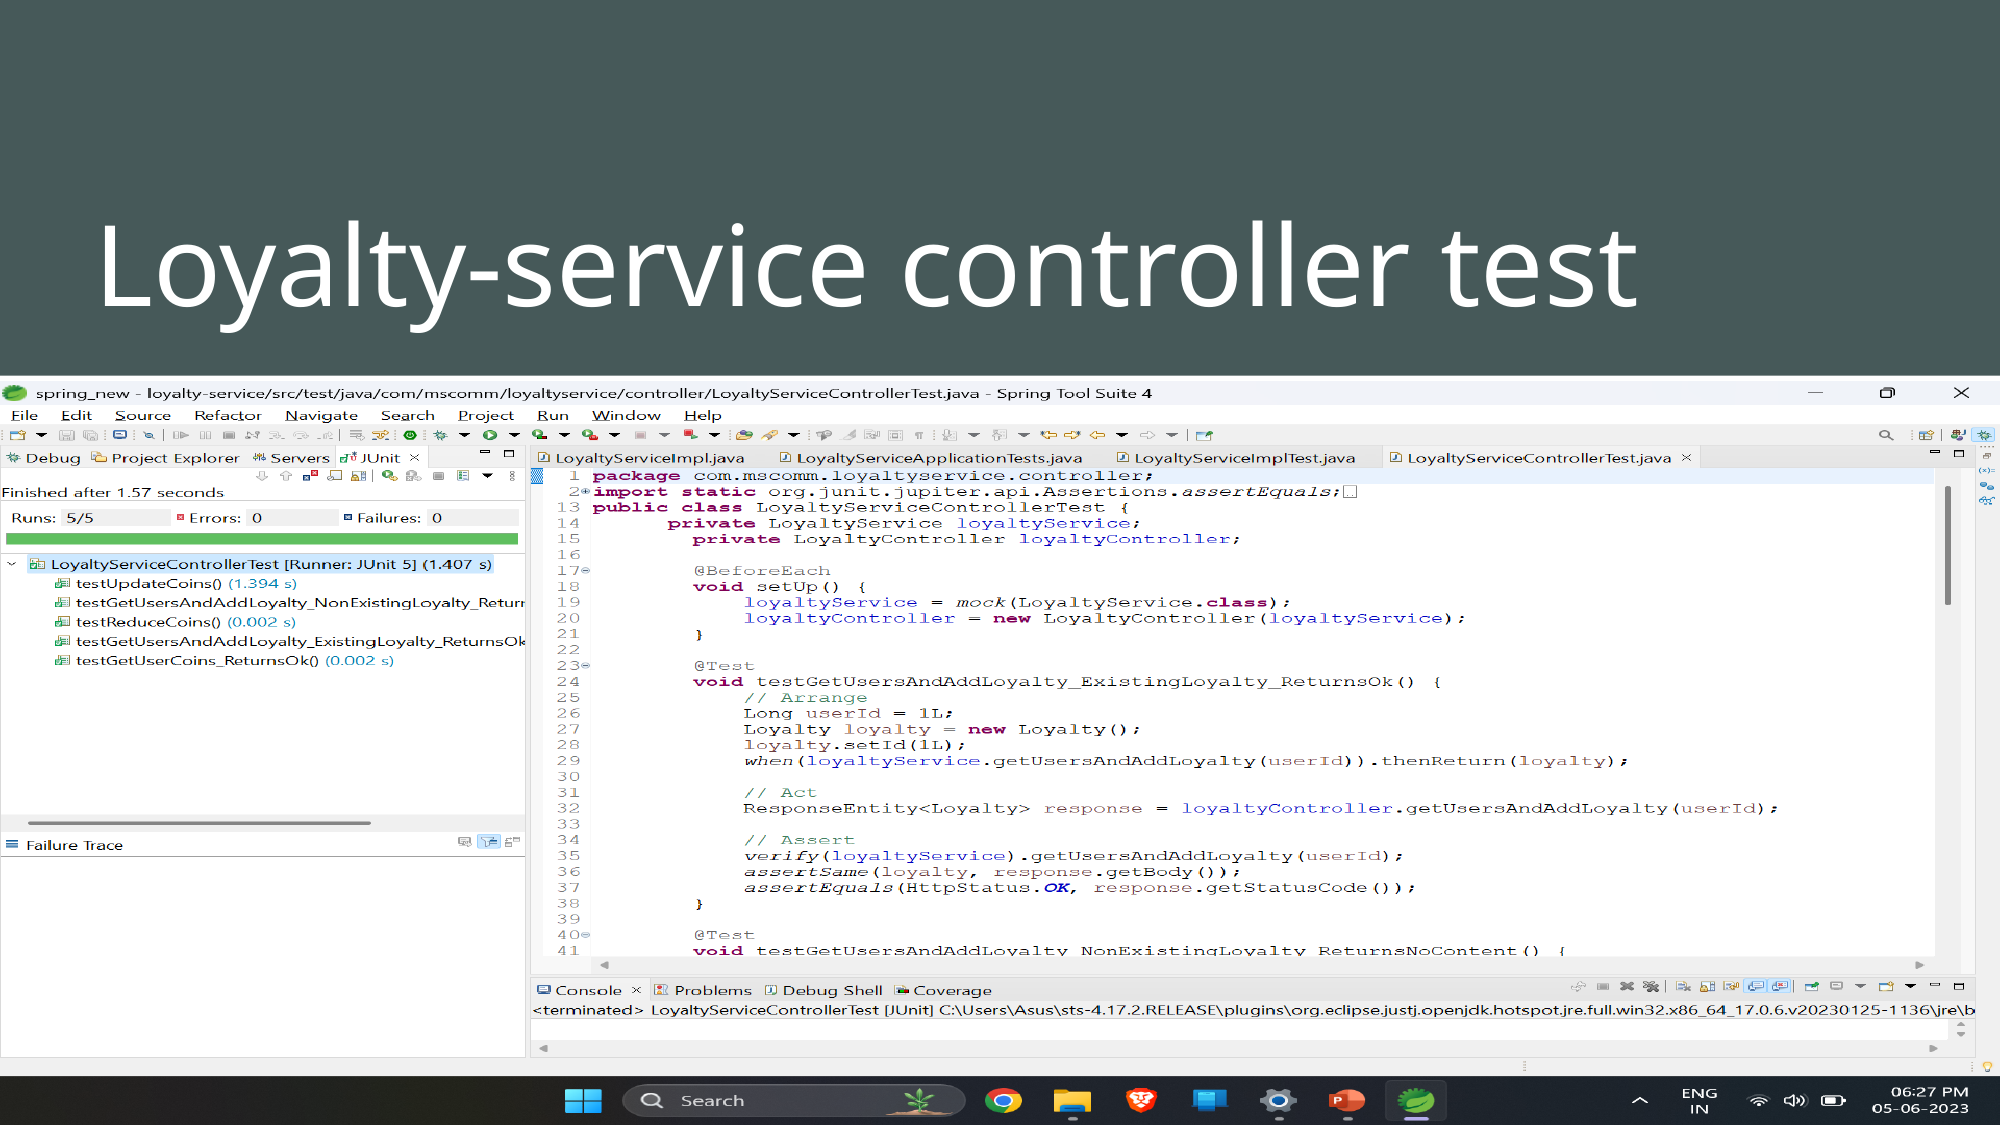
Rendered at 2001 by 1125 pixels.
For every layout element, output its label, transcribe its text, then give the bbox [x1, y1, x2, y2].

title Loyalty-service controller test [79, 59, 1863, 337]
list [0, 381, 2000, 1125]
